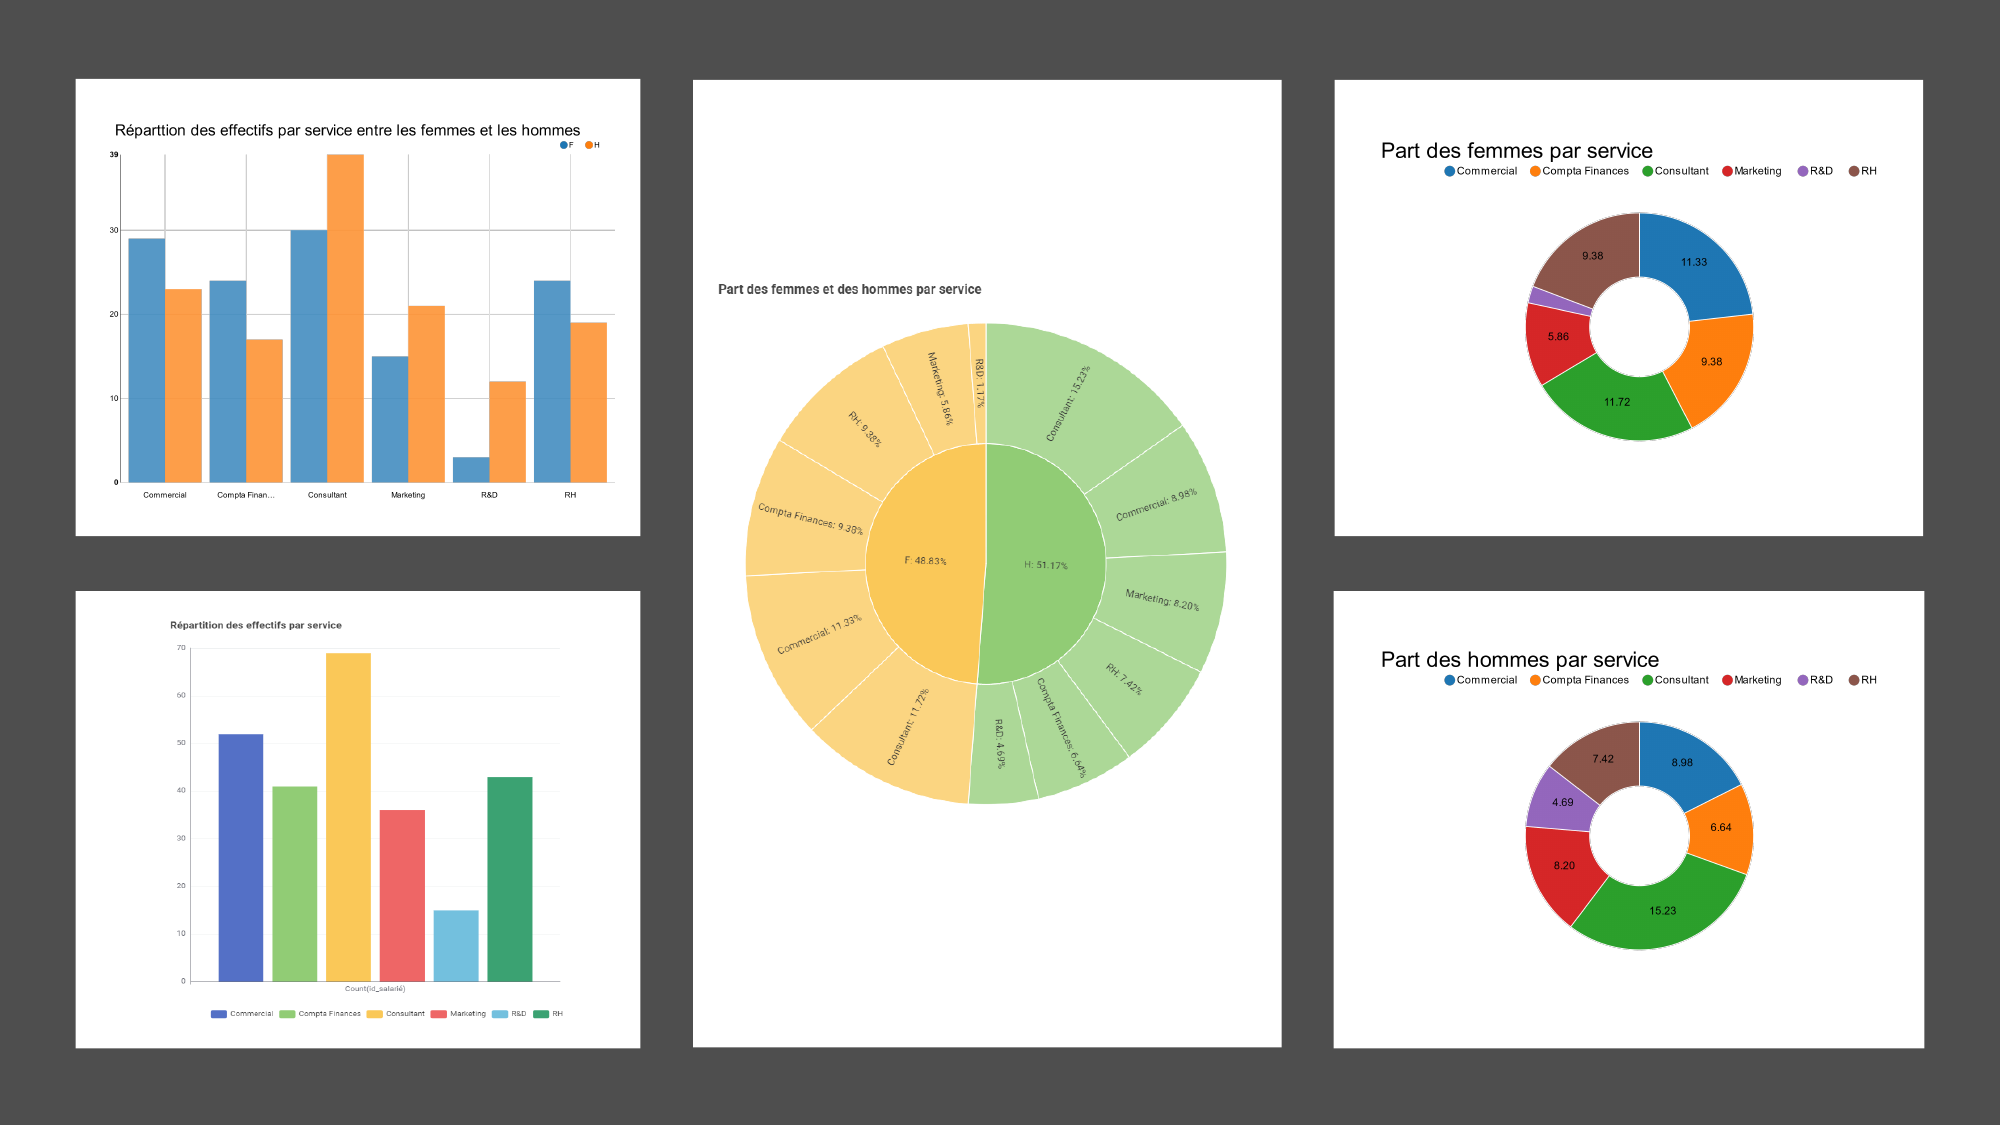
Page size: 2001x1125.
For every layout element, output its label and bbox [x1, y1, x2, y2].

picture [1363, 131, 1898, 488]
text_box [75, 590, 641, 1049]
picture [718, 273, 1253, 854]
text_box [1333, 590, 1925, 1049]
text_box [1334, 79, 1924, 537]
picture [102, 116, 615, 501]
text_box [75, 78, 641, 537]
text_box [0, 0, 2000, 1125]
picture [170, 614, 603, 1021]
text_box [692, 79, 1283, 1048]
picture [1363, 640, 1898, 996]
